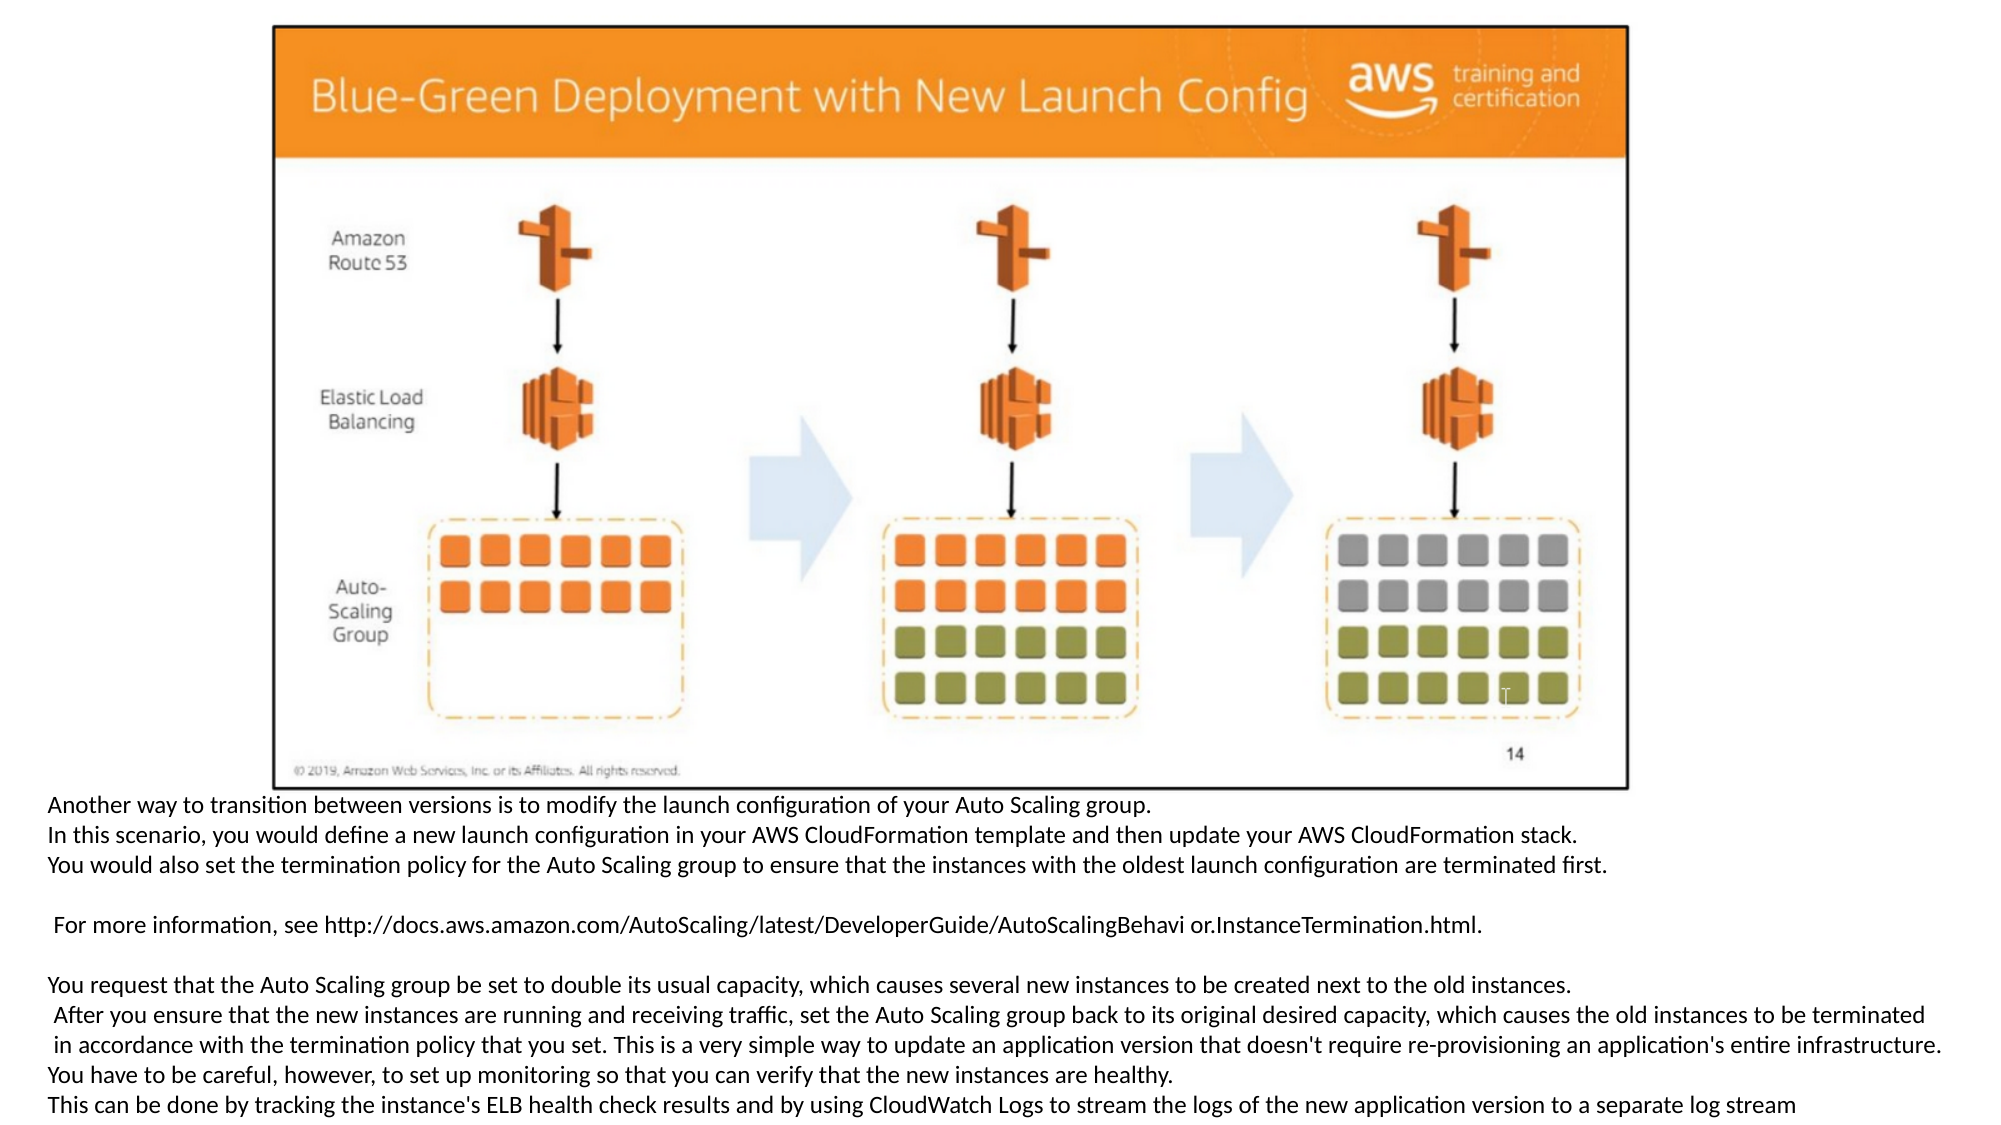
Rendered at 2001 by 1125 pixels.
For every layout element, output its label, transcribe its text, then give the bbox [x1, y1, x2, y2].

text_box Another way to transition between versions is to modify the launch configuration of your Auto Scaling group. In this scenario, you would define a new launch configuration in your AWS CloudFormation template and then update your AWS CloudFormation stack. You would also set the termination policy for the Auto Scaling group to ensure that the instances with the oldest launch configuration are terminated first. For more information, see http://docs.aws.amazon.com/AutoScaling/latest/DeveloperGuide/AutoScalingBehavi or.InstanceTermination.html. You request that the Auto Scaling group be set to double its usual capacity, which causes several new instances to be created next to the old instances. After you ensure that the new instances are running and receiving traffic, set the Auto Scaling group back to its original desired capacity, which causes the old instances to be terminated in accordance with the termination policy that you set. This is a very simple way to update an application version that doesn't require re-provisioning an application's entire infrastructure. You have to be careful, however, to set up monitoring so that you can verify that the new instances are healthy. This can be done by tracking the instance's ELB health check results and by using CloudWatch Logs to stream the logs of the new application version to a separate log stream [32, 781, 1967, 1125]
picture [270, 15, 1643, 807]
